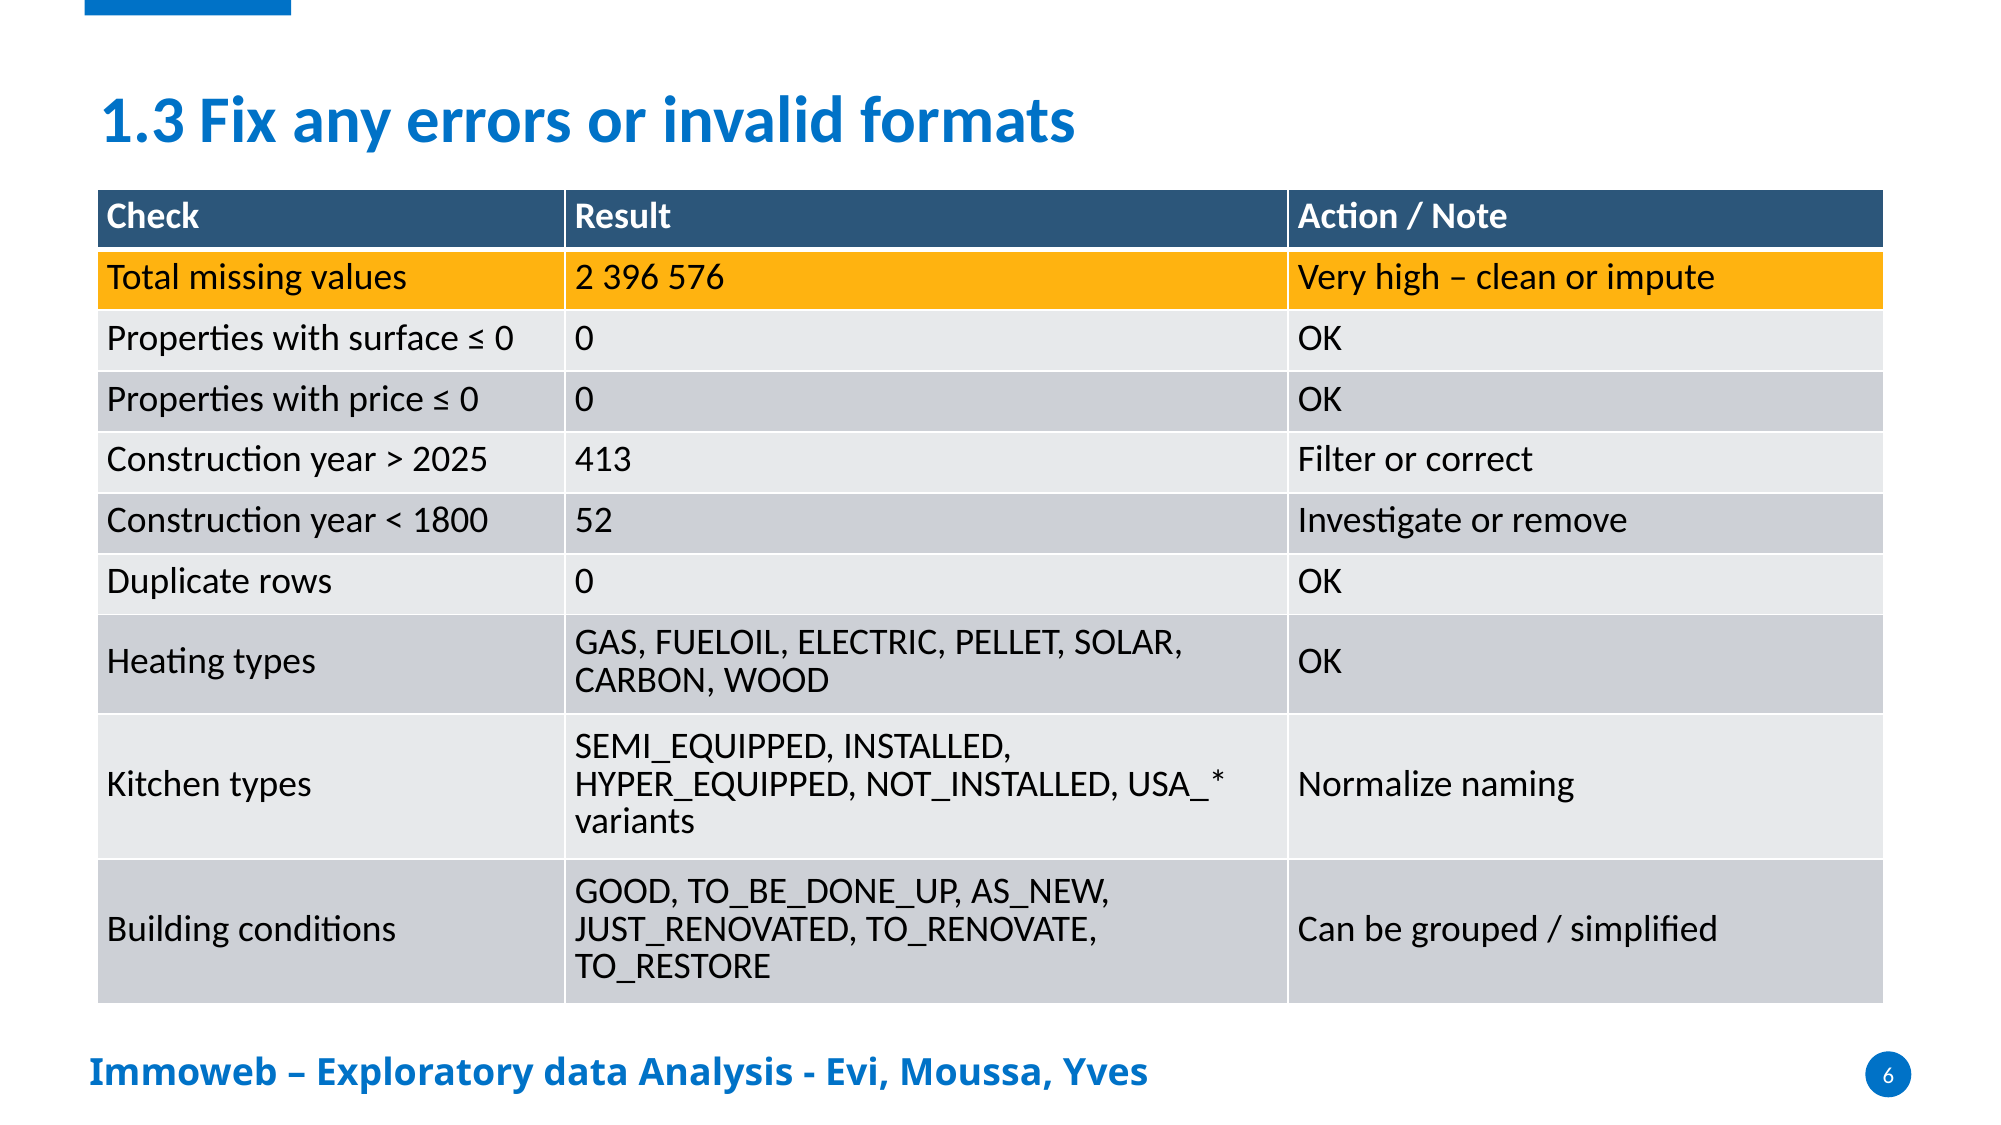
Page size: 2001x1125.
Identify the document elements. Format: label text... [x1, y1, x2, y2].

table_cell Construction year > 2025 [98, 433, 564, 492]
table_cell Total missing values [98, 252, 564, 309]
table_cell GAS, FUELOIL, ELECTRIC, PELLET, SOLAR, CARBON, WOOD [566, 615, 1287, 713]
table_cell OK [1289, 311, 1883, 370]
table_cell OK [1289, 555, 1883, 614]
table_cell 2 396 576 [566, 252, 1287, 309]
table_cell 0 [566, 372, 1287, 431]
table_cell Very high – clean or impute [1289, 252, 1883, 309]
table_cell OK [1289, 372, 1883, 431]
table_cell SEMI_EQUIPPED, INSTALLED, HYPER_EQUIPPED, NOT_INSTALLED, USA_* variants [566, 715, 1287, 858]
table_cell Heating types [98, 615, 564, 713]
table_cell Properties with price ≤ 0 [98, 372, 564, 431]
table_cell Kitchen types [98, 715, 564, 858]
table_cell Investigate or remove [1289, 494, 1883, 553]
table_cell Normalize naming [1289, 715, 1883, 858]
table_cell 413 [566, 433, 1287, 492]
table_header Check [98, 190, 564, 247]
table_cell GOOD, TO_BE_DONE_UP, AS_NEW, JUST_RENOVATED, TO_RENOVATE, TO_RESTORE [566, 860, 1287, 1003]
table_cell Properties with surface ≤ 0 [98, 311, 564, 370]
table_cell Construction year < 1800 [98, 494, 564, 553]
table_cell Can be grouped / simplified [1289, 860, 1883, 1003]
table_cell 0 [566, 555, 1287, 614]
table_cell Building conditions [98, 860, 564, 1003]
table_header Result [566, 190, 1287, 247]
table_cell Filter or correct [1289, 433, 1883, 492]
table_cell OK [1289, 615, 1883, 713]
table_header Action / Note [1289, 190, 1883, 247]
title 1.3 Fix any errors or invalid formats [84, 14, 1616, 218]
table_cell 0 [566, 311, 1287, 370]
table_cell Duplicate rows [98, 555, 564, 614]
table_cell 52 [566, 494, 1287, 553]
